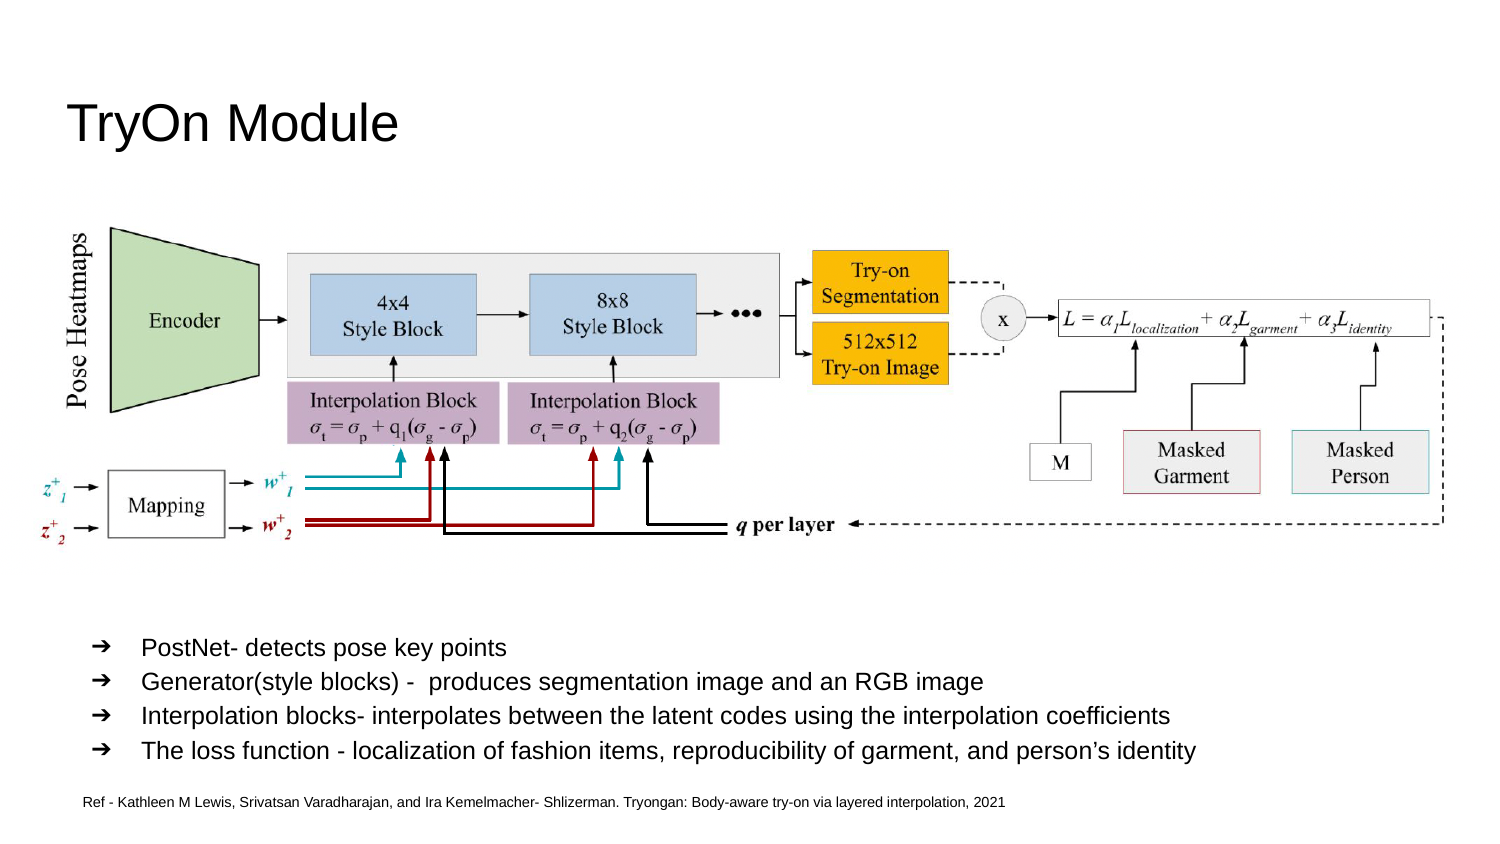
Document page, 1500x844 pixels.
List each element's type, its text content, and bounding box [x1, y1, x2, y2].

title TryOn Module [51, 72, 1449, 167]
text_box Ref - Kathleen M Lewis, Srivatsan Varadharajan, and Ira Kemelmacher- Shlizerman. Tryongan: Body-aware try-on via layered interpolation, 2021 [67, 775, 1438, 844]
list PostNet- detects pose key points Generator(style blocks) - produces segmentation image and an RGB image Interpolation blocks- interpolates between the latent codes using the interpolation coefficients The loss function - localization of fashion items, reproducibility of garment, and person’s identity [51, 611, 1449, 815]
picture [0, 178, 1500, 575]
